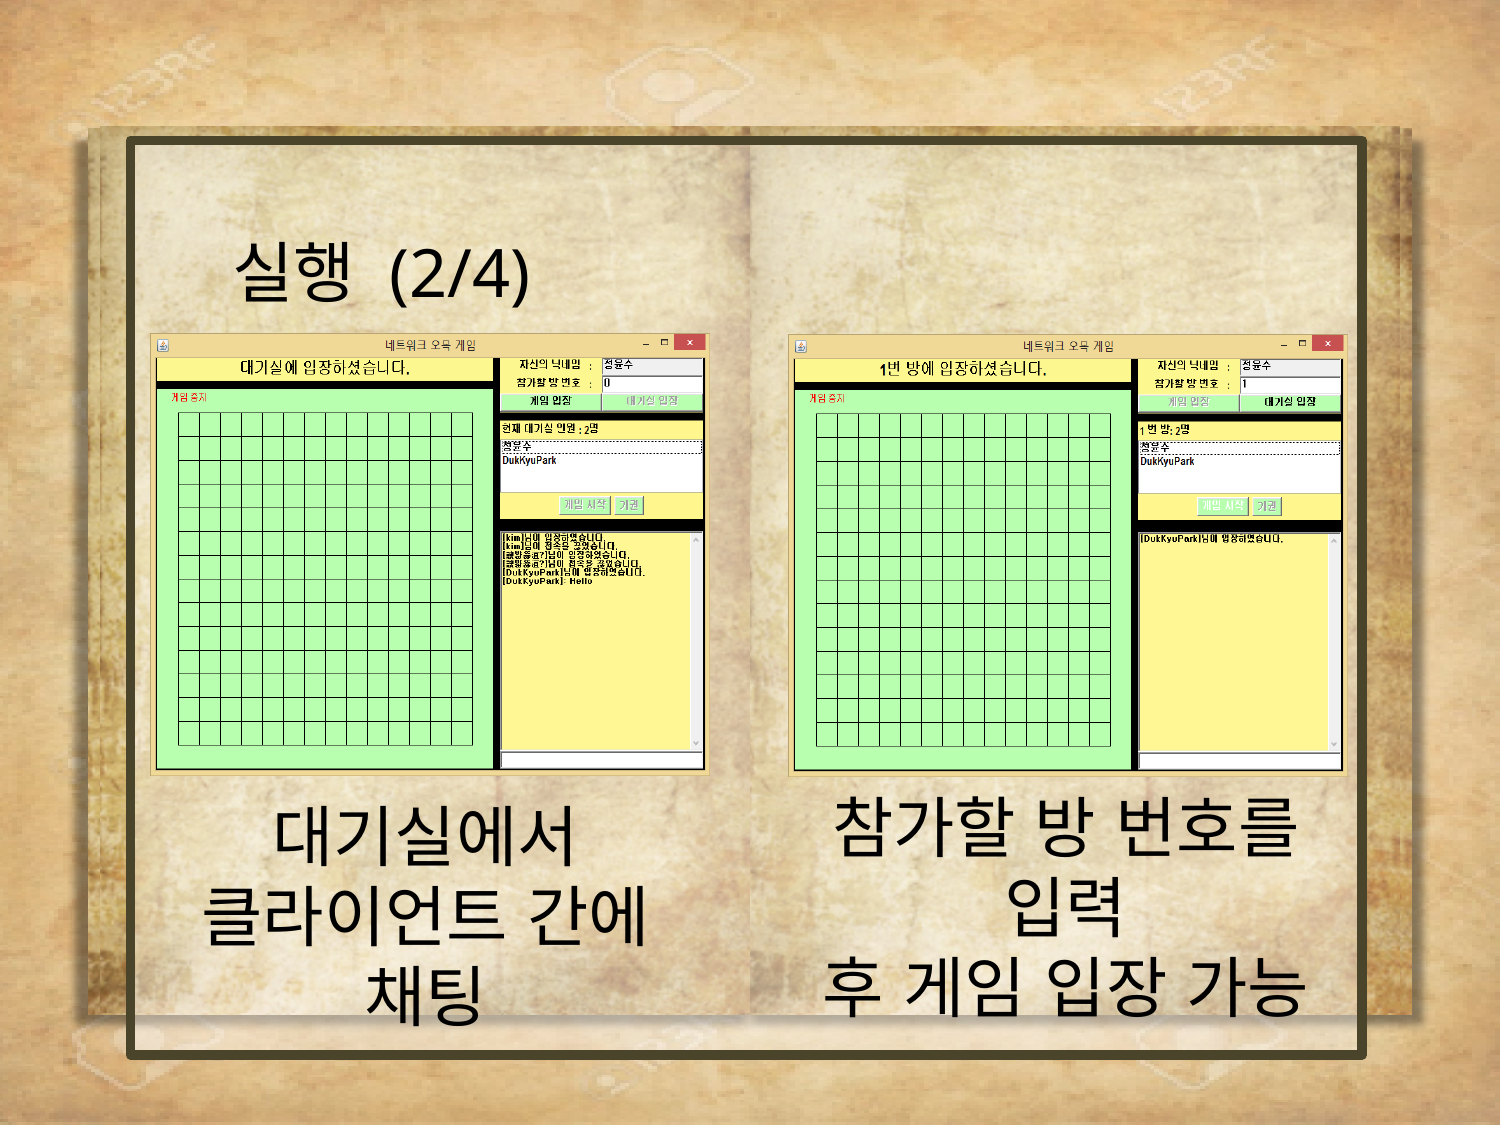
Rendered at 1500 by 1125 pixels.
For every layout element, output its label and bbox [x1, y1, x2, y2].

picture [150, 333, 710, 777]
text_box [0, 0, 1500, 1125]
picture [788, 334, 1349, 778]
